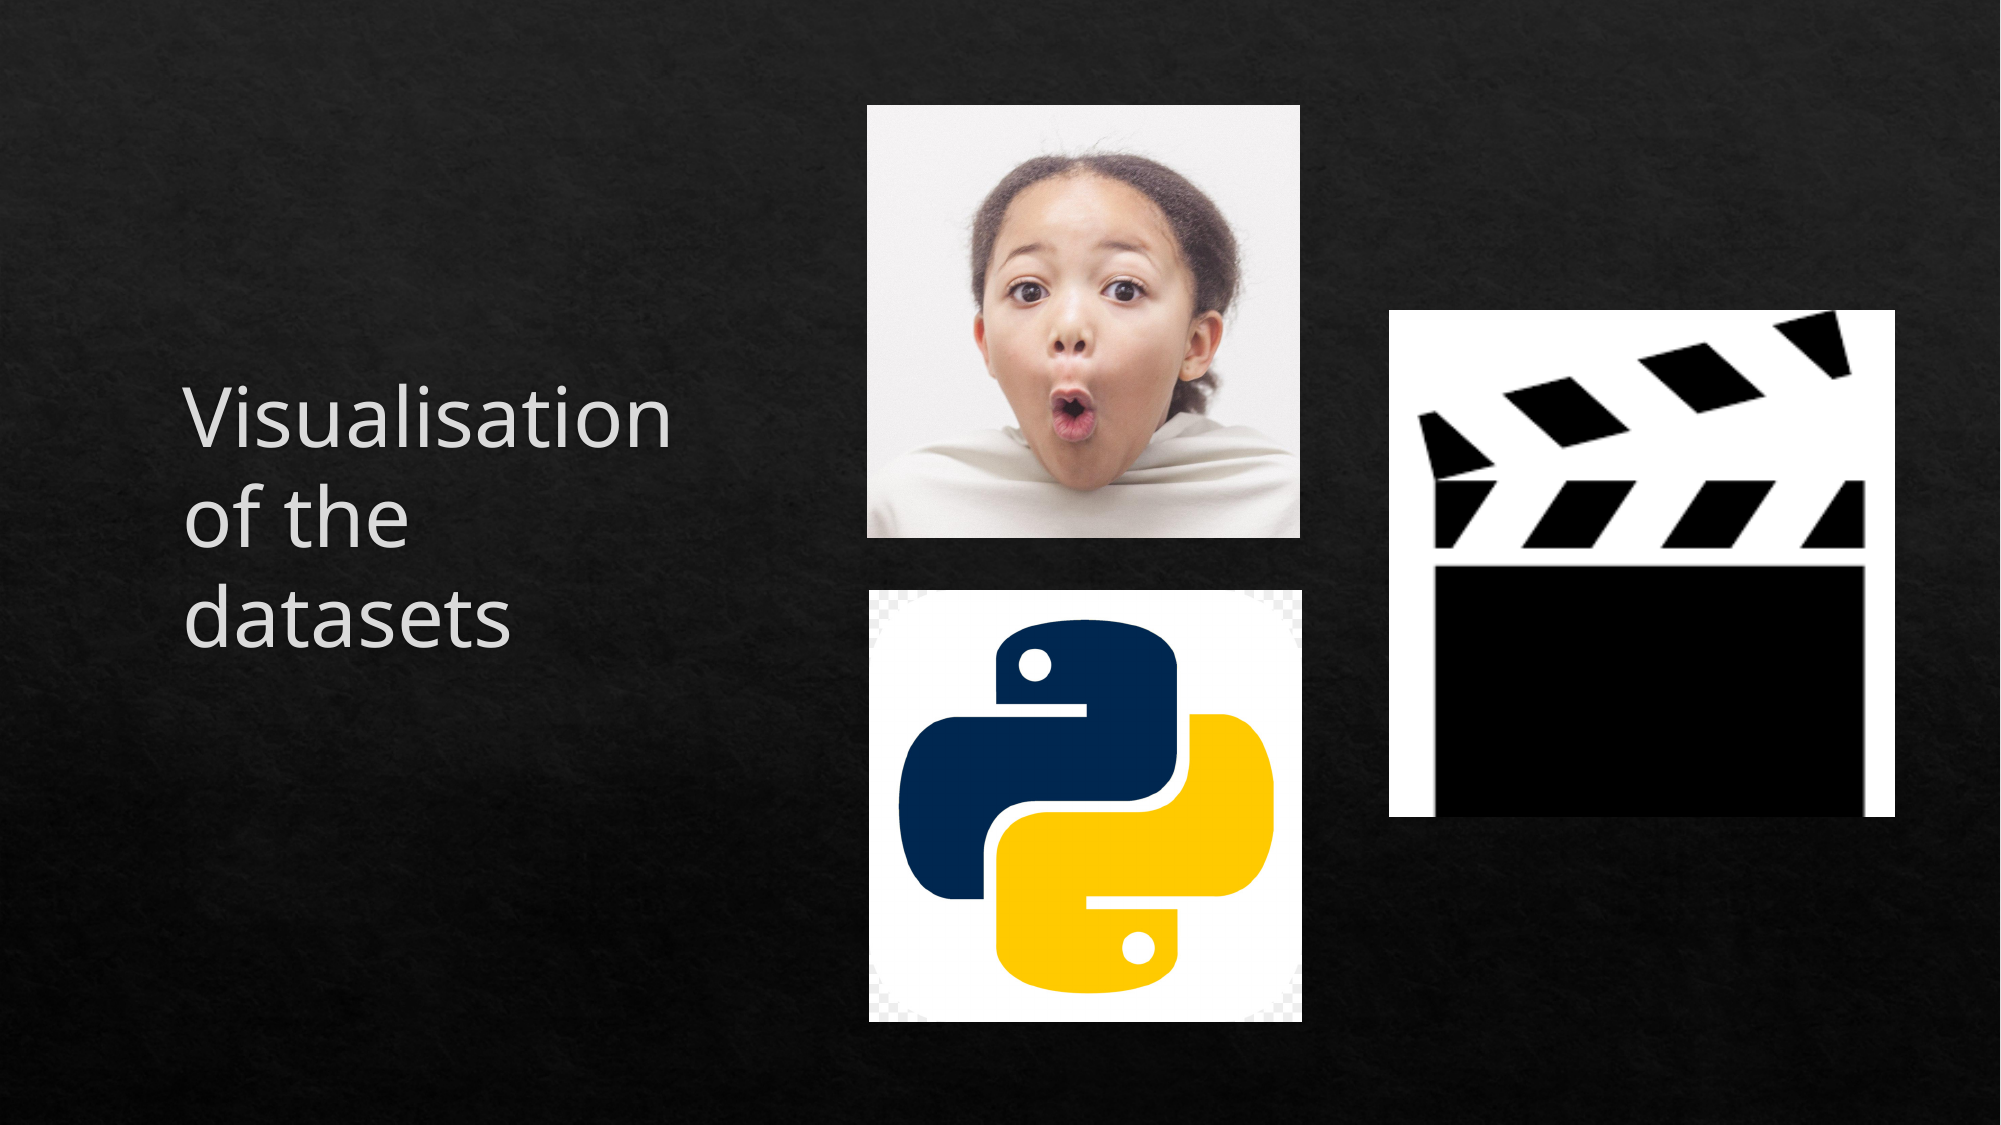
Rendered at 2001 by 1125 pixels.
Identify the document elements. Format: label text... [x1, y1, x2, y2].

picture [0, 0, 2001, 1125]
title Visualisation of the datasets [167, 174, 731, 672]
text_box [974, 537, 1623, 1125]
